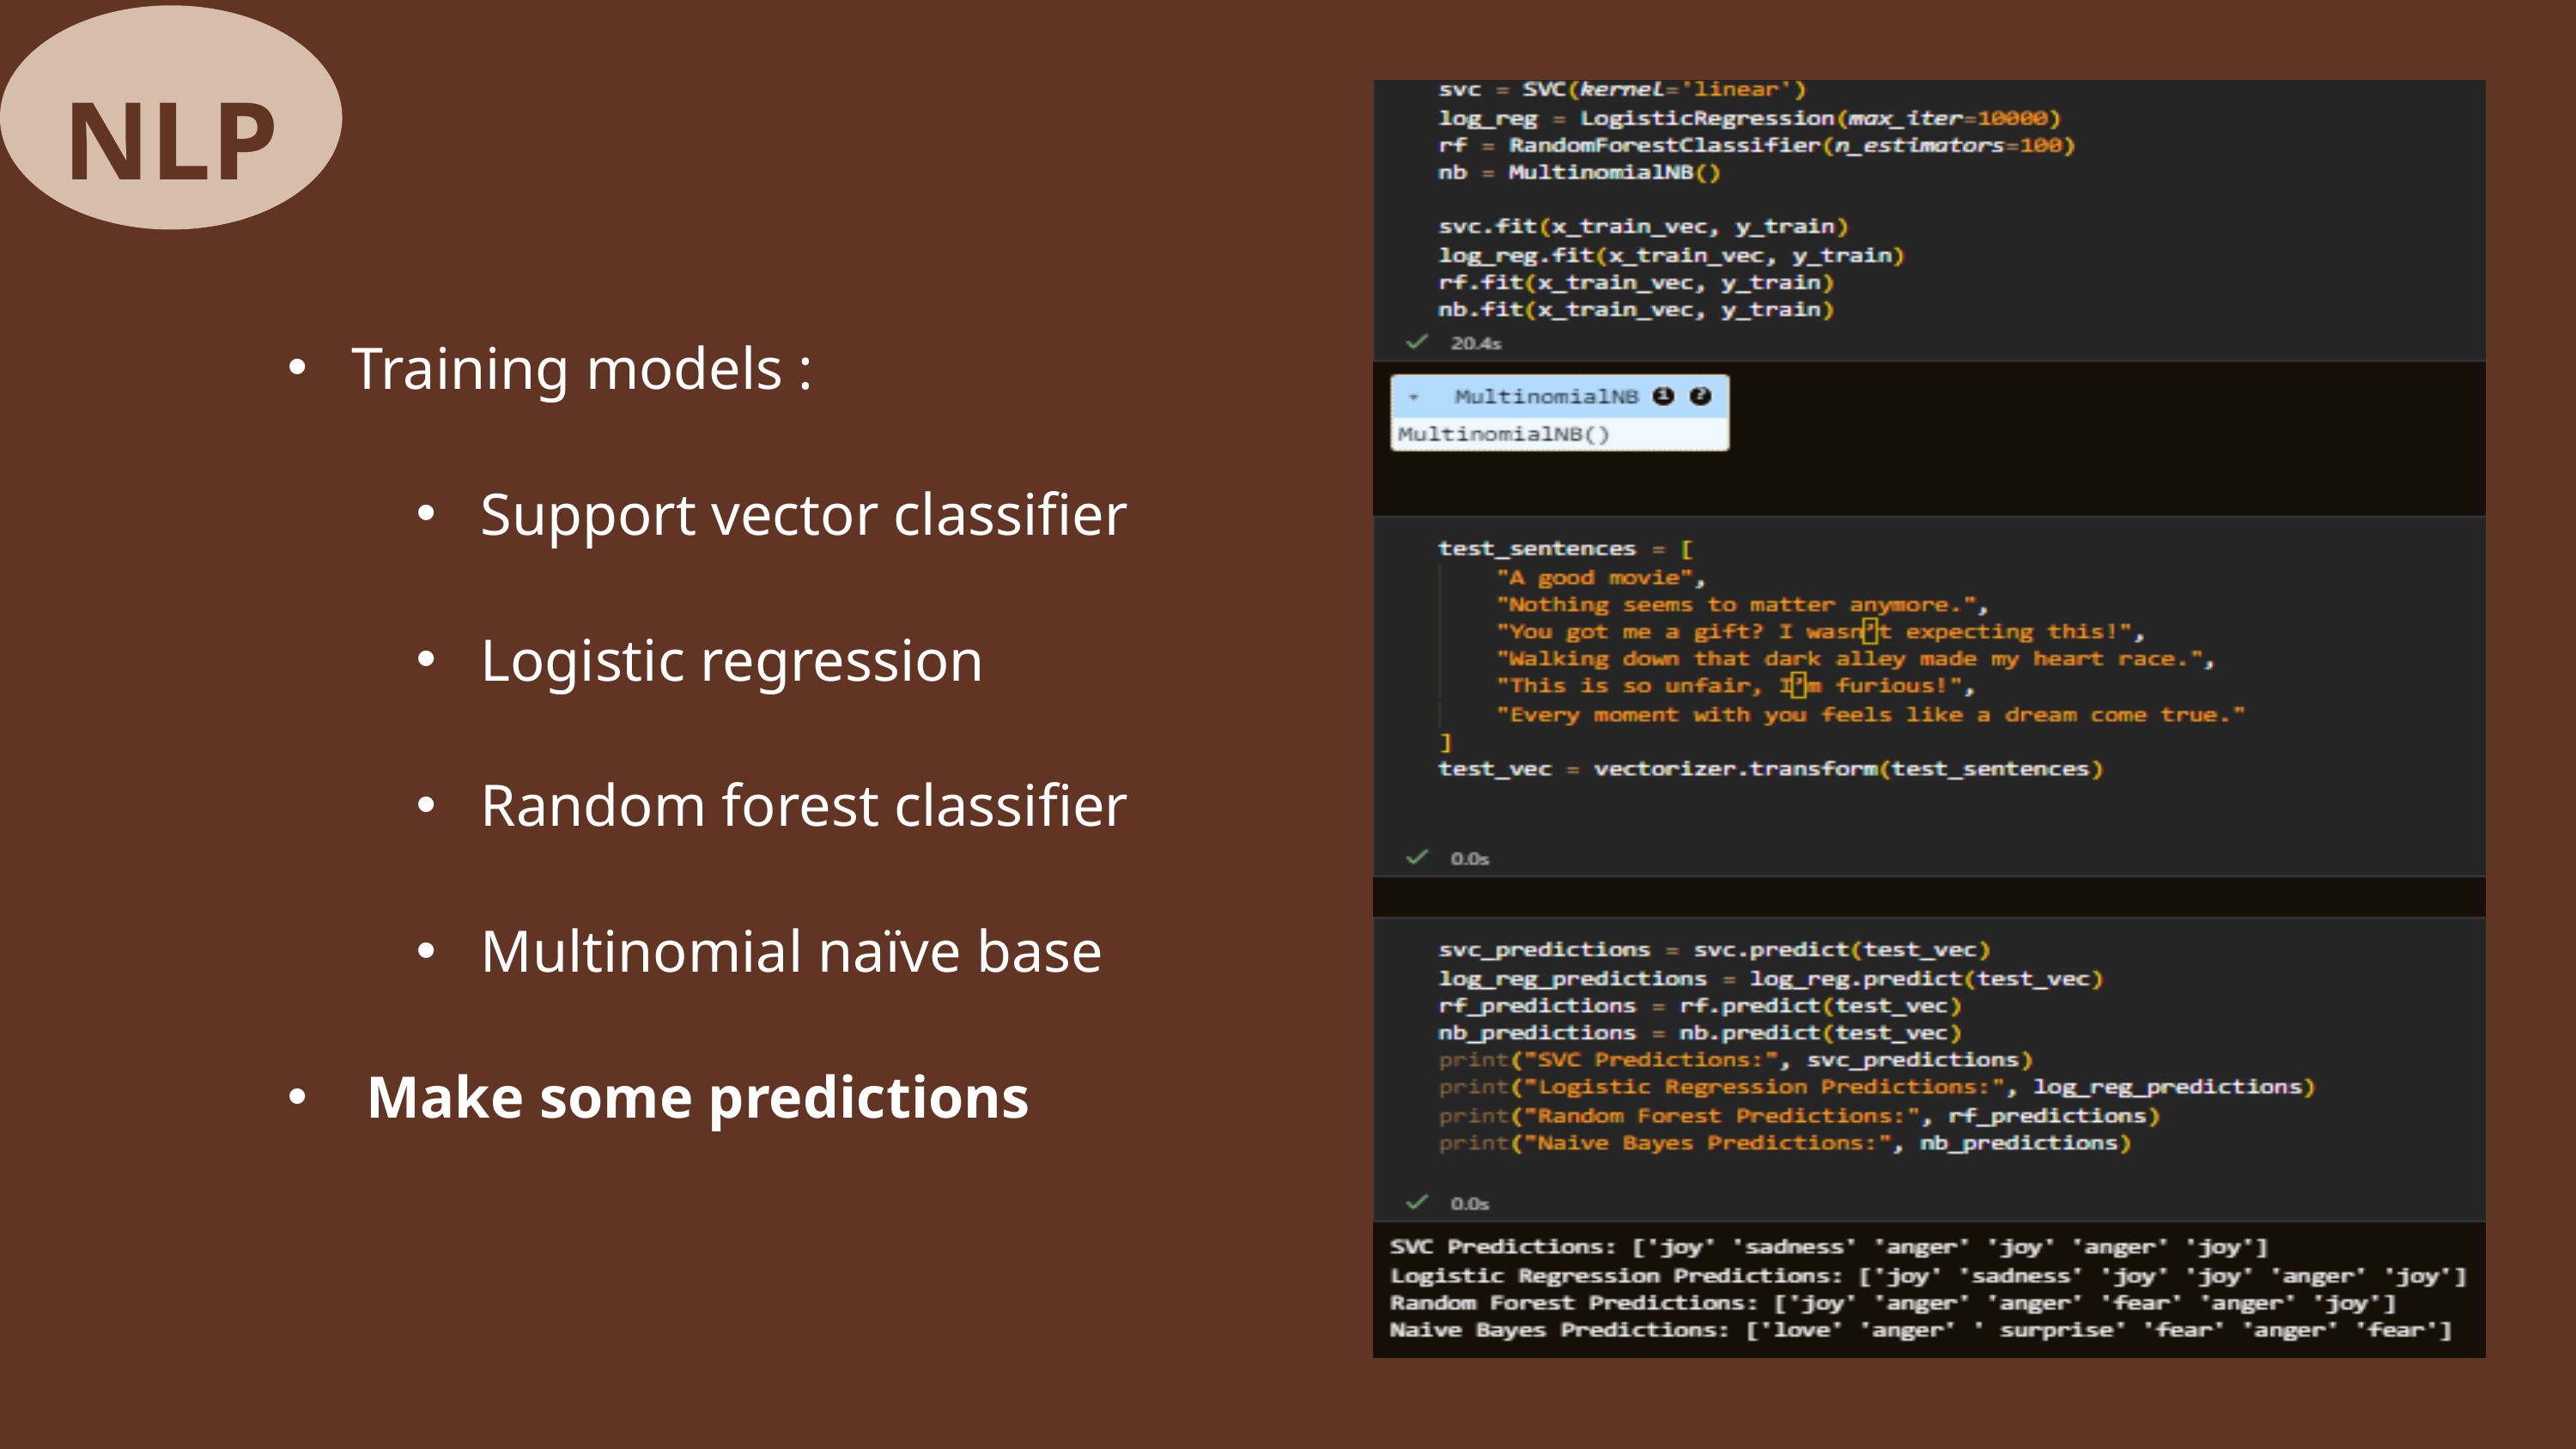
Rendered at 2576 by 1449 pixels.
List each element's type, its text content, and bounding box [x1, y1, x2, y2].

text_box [0, 4, 343, 230]
picture [1373, 80, 2486, 1358]
text_box Training models : Support vector classifier Logistic regression Random forest classifier Multinomial naïve base Make some predictions [287, 108, 1368, 1131]
text_box NLP [50, 0, 292, 3]
